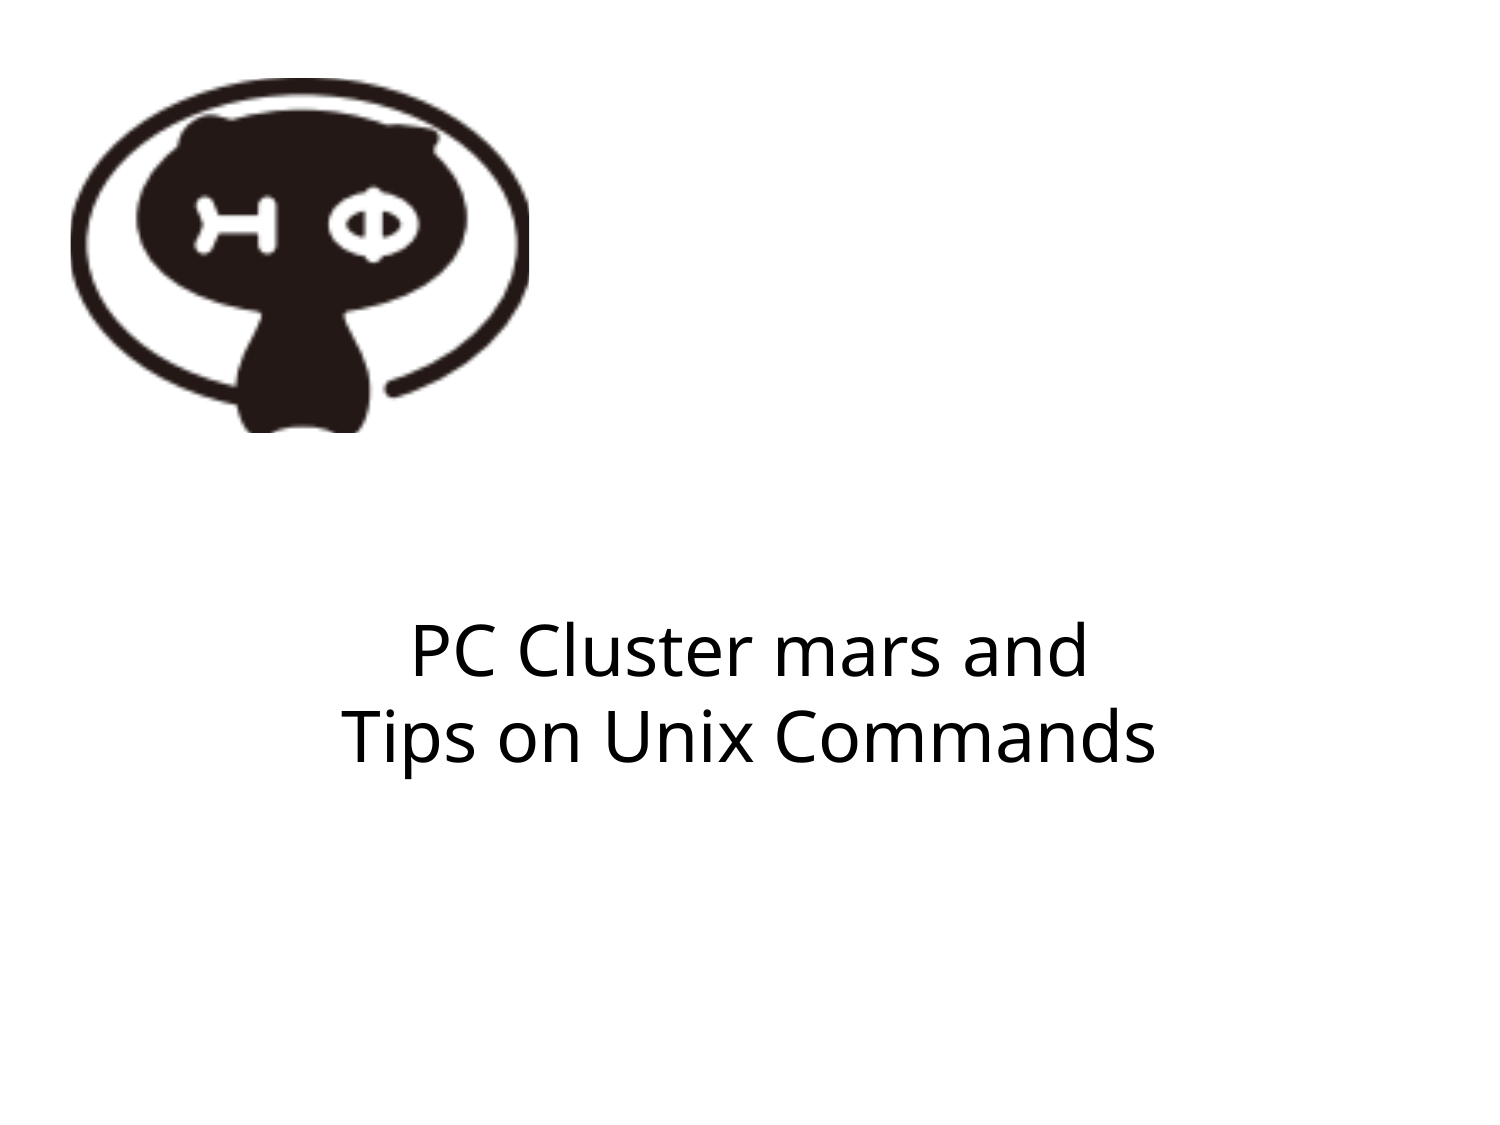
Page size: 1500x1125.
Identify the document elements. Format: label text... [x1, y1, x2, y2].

title PC Cluster mars and Tips on Unix Commands [75, 597, 1425, 785]
picture [70, 77, 530, 433]
